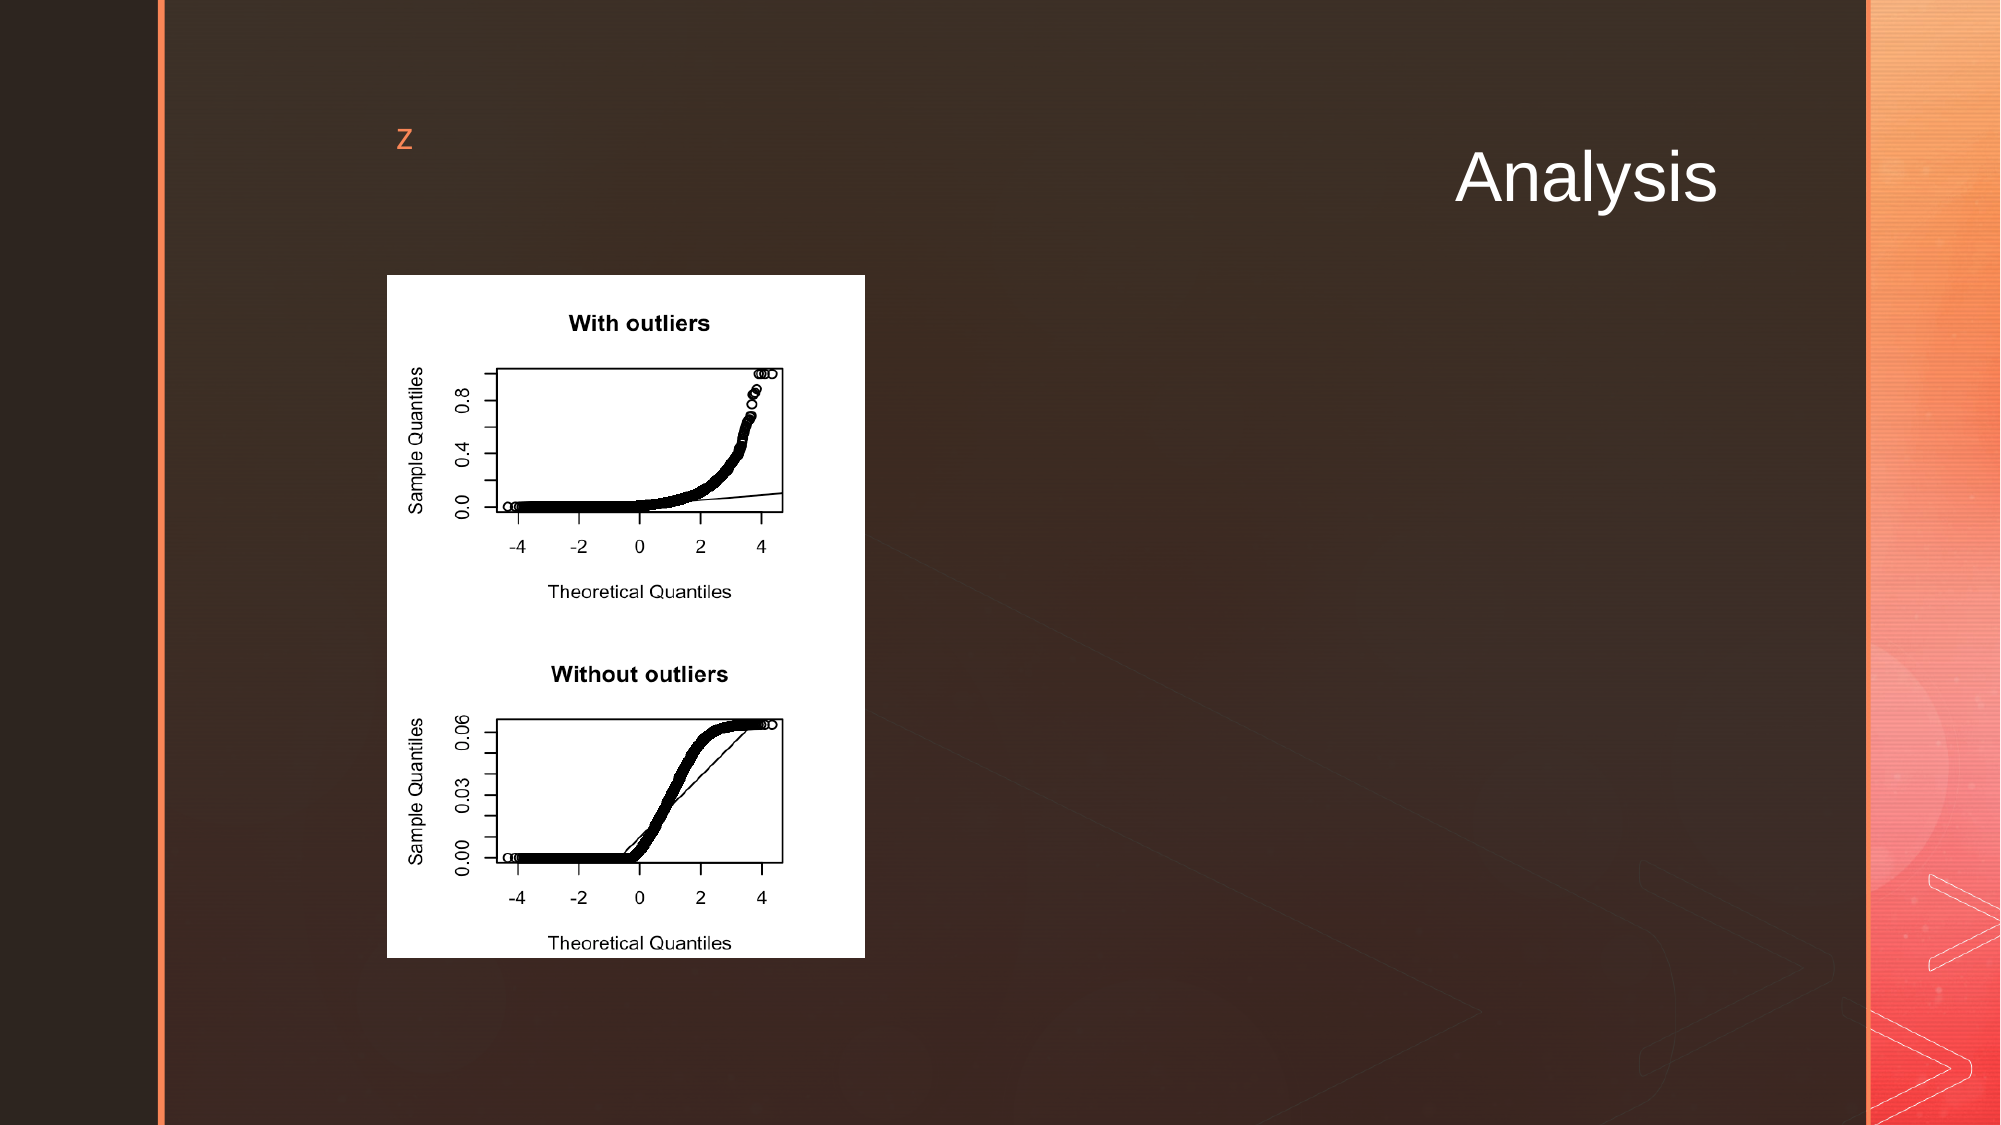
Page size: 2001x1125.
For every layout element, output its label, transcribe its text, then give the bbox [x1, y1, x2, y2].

title Analysis [428, 132, 1734, 310]
picture [387, 275, 865, 958]
picture [1871, 0, 2001, 1125]
